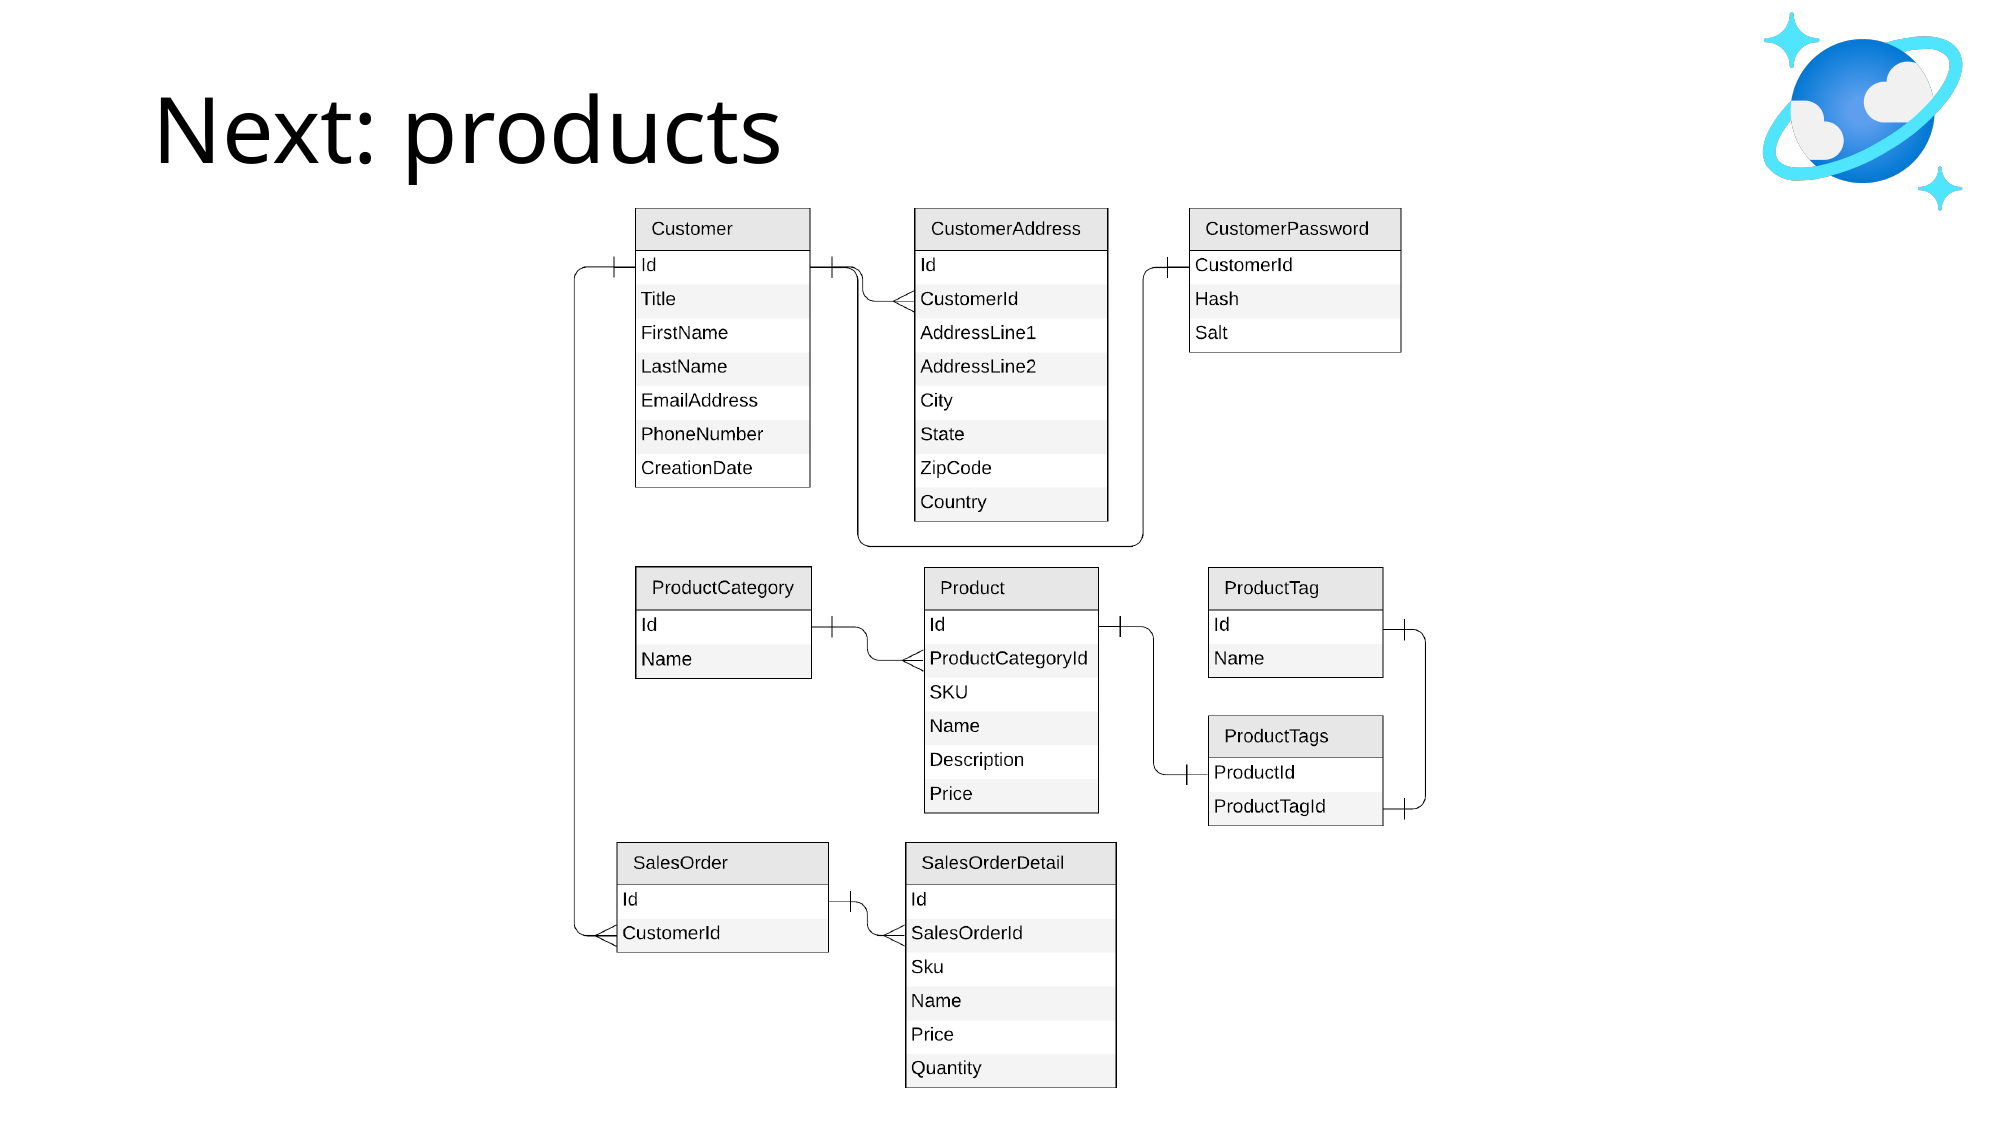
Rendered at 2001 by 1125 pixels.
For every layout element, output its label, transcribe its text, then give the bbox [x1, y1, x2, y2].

title Next: products [137, 59, 1717, 208]
picture [532, 166, 1468, 1125]
picture [1757, 6, 1968, 217]
